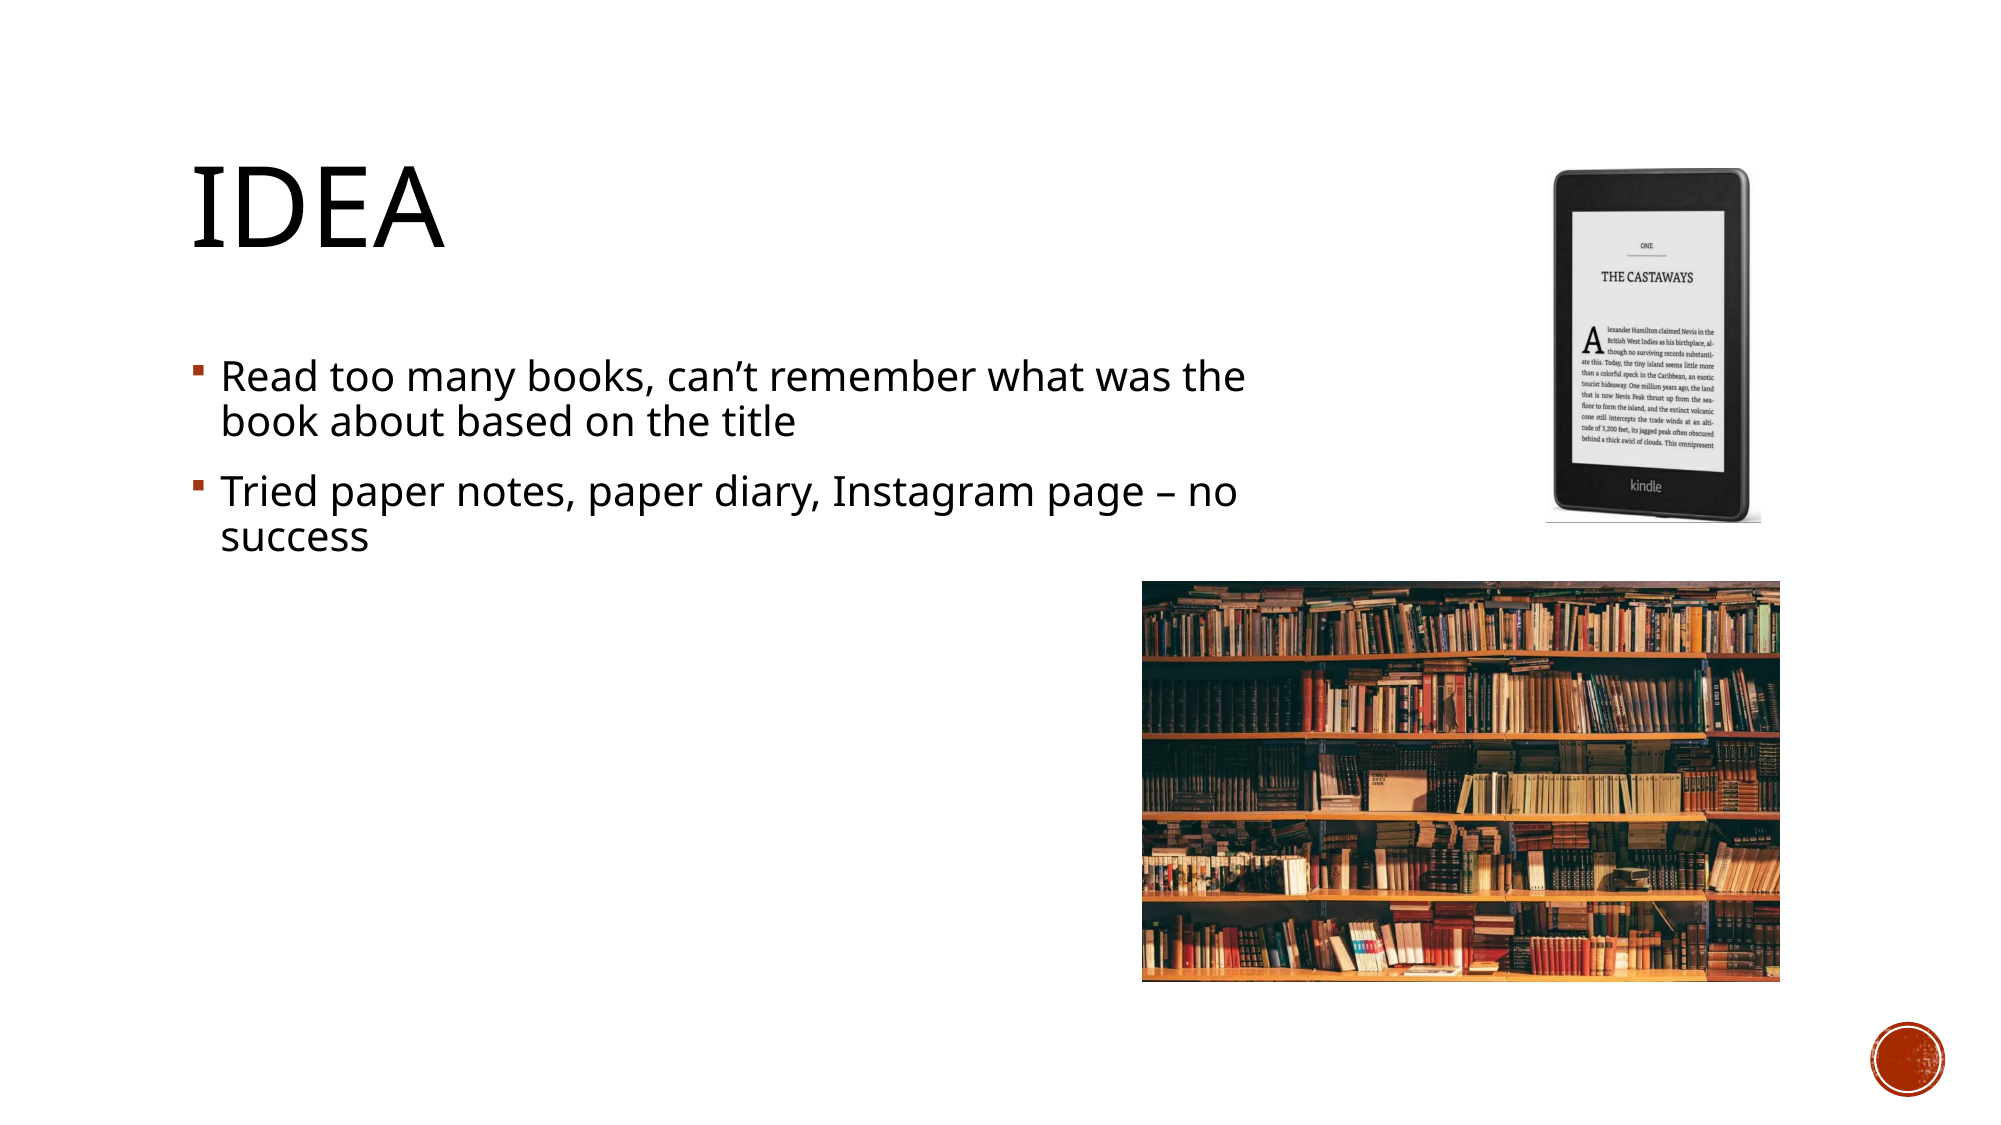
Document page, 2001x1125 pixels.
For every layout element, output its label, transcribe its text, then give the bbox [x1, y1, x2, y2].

title Idea [175, 79, 1826, 344]
list Read too many books, can’t remember what was the book about based on the title Tried paper notes, paper diary, Instagram page – no success [175, 348, 1340, 1013]
picture [1546, 168, 1761, 523]
picture [1142, 581, 1780, 982]
